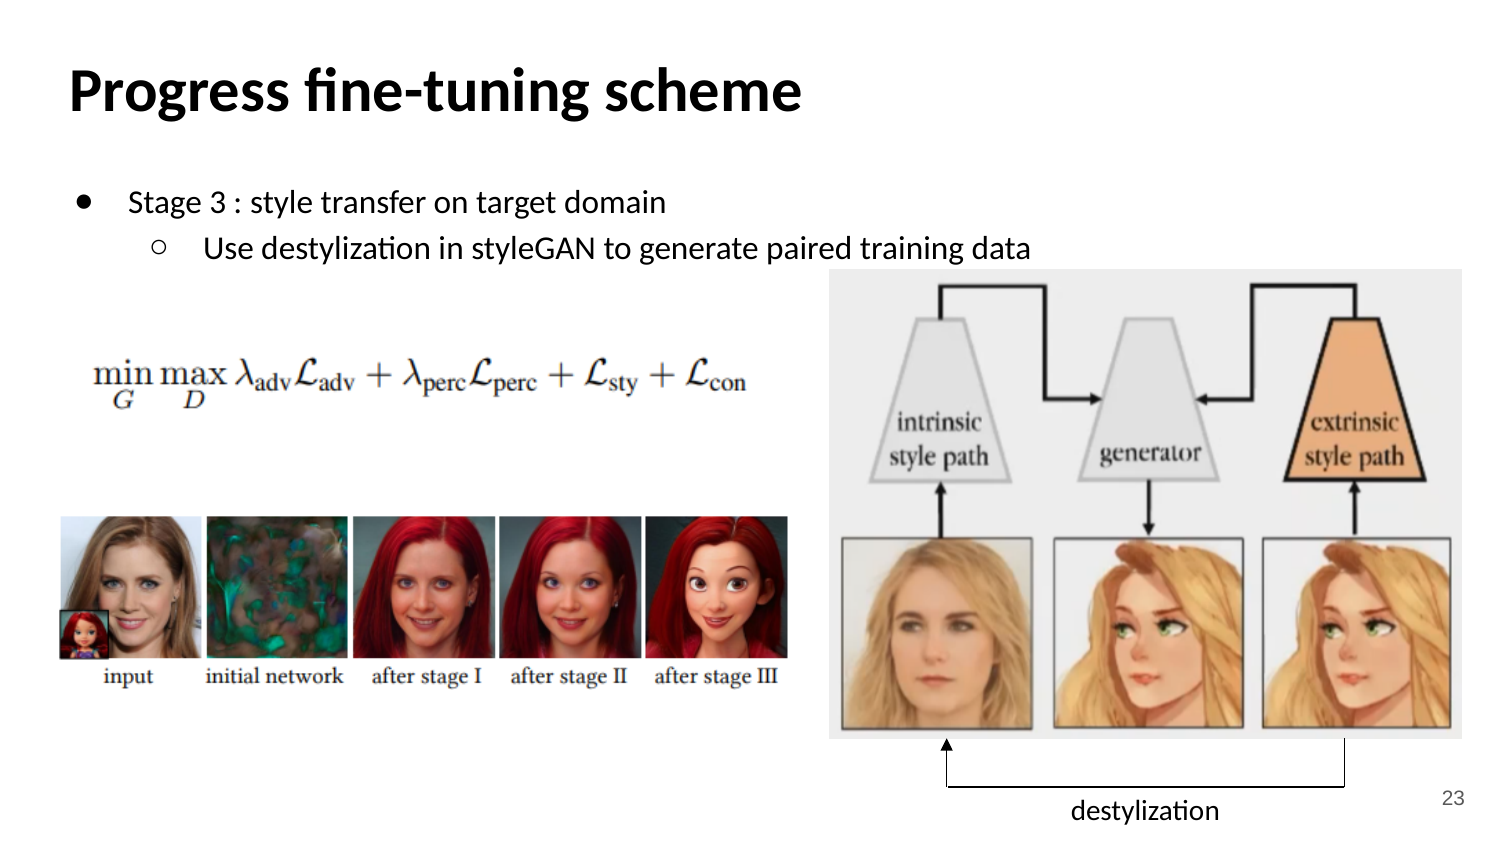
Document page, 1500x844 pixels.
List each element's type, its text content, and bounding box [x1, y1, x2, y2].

text_box Stage 3 : style transfer on target domain Use destylization in styleGAN to generate paired training data [38, 159, 1403, 296]
picture [828, 269, 1462, 739]
text_box destylization [1056, 794, 1235, 834]
slide_number 23 [1389, 764, 1480, 830]
picture [54, 510, 807, 691]
title Progress fine-tuning scheme [54, 34, 1237, 129]
picture [79, 343, 751, 418]
